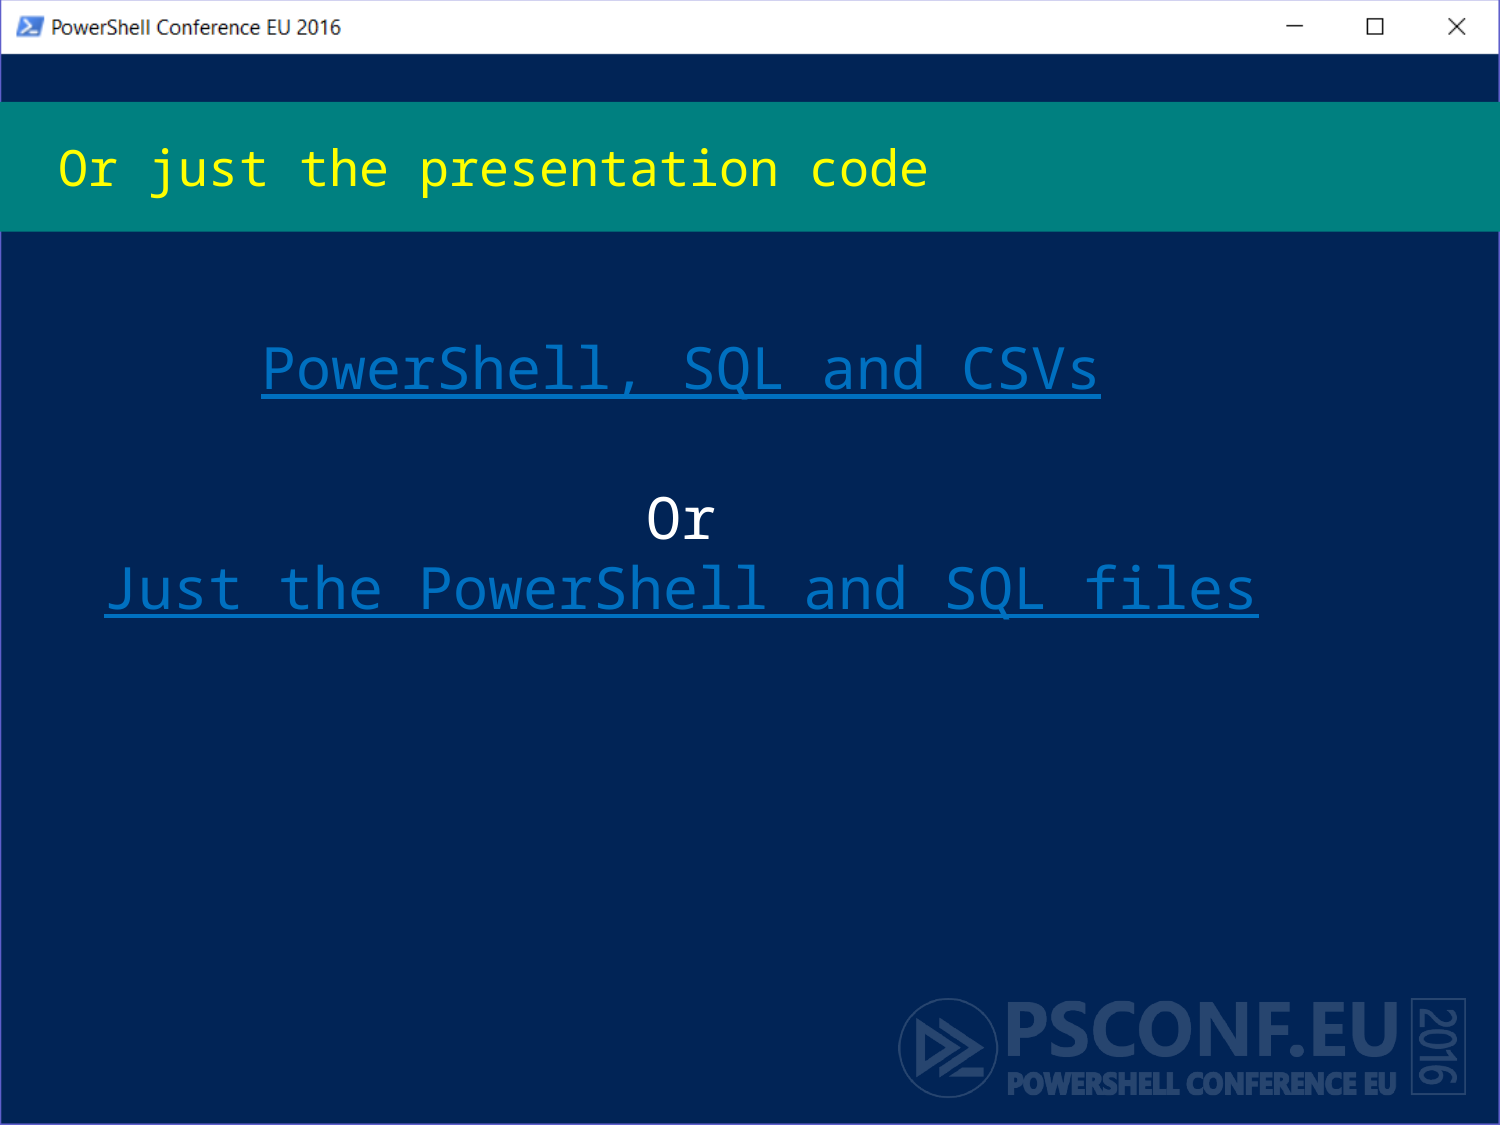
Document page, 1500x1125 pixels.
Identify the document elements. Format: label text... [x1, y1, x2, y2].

picture [0, 232, 1500, 1125]
text_box PowerShell, SQL and CSVs Or Just the PowerShell and SQL files [88, 324, 1274, 708]
picture [0, 0, 1500, 101]
title Or just the presentation code [0, 101, 1500, 232]
